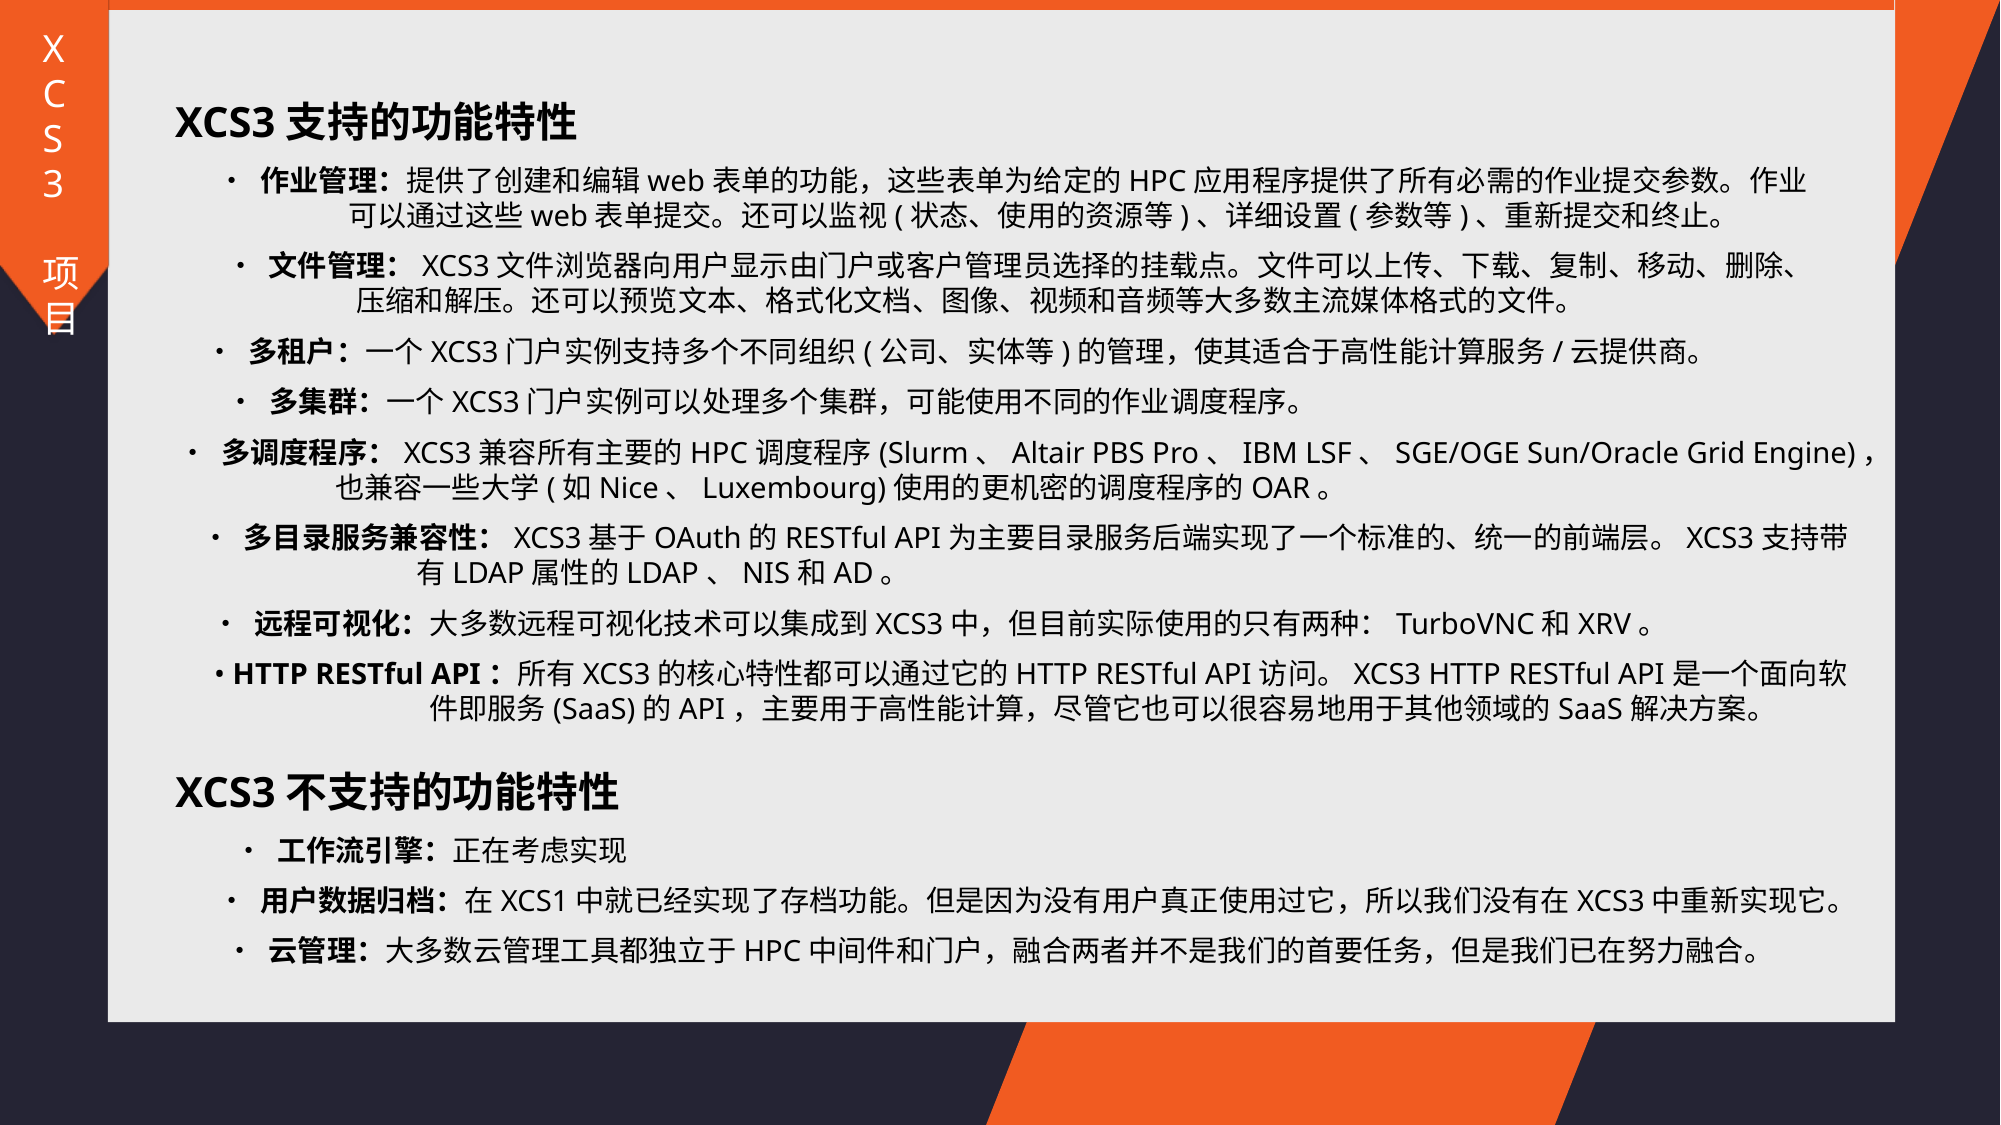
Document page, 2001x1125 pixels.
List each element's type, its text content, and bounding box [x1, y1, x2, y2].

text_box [0, 0, 117, 352]
text_box [119, 0, 1896, 12]
text_box • 多集群：一个XCS3门户实例可以处理多个集群，可能使用不同的作业调度程序。 [212, 376, 1332, 426]
text_box XCS3不支持的功能特性 [160, 733, 635, 824]
text_box • 云管理：大多数云管理工具都独立于HPC中间件和门户，融合两者并不是我们的首要任务，但是我们已在努力融合。 [211, 925, 1789, 975]
text_box • 远程可视化：大多数远程可视化技术可以集成到XCS3中，但目前实际使用的只有两种：TurboVNC和XRV。 [197, 597, 1683, 648]
text_box • 文件管理：XCS3文件浏览器向用户显示由门户或客户管理员选择的挂载点。文件可以上传、下载、复制、移动、删除、 压缩和解压。还可以预览文本、格式化文档、图像、视频和音频等大多数主流媒体格式的文件。 [211, 240, 1828, 325]
text_box • 多调度程序：XCS3兼容所有主要的HPC调度程序(Slurm、Altair PBS Pro、IBM LSF、SGE/OGE Sun/Oracle Grid Engine)， 也兼容一些大学(如Nice、Luxembourg)使用的更机密的调度程序的OAR。 [163, 426, 1907, 512]
text_box • 多租户：一个XCS3门户实例支持多个不同组织(公司、实体等)的管理，使其适合于高性能计算服务/云提供商。 [190, 325, 1732, 376]
text_box • HTTP RESTful API：所有XCS3的核心特性都可以通过它的HTTP RESTful API访问。XCS3 HTTP RESTful API是一个面向软 件即服务(SaaS)的API，主要用于高性能计算，尽管它也可以很容易地用于其他领域的SaaS解决方案。 [199, 648, 1863, 733]
text_box • 工作流引擎：正在考虑实现 [219, 824, 643, 874]
text_box XCS3支持的功能特性 [160, 63, 593, 154]
text_box • 用户数据归档：在XCS1中就已经实现了存档功能。但是因为没有用户真正使用过它，所以我们没有在XCS3中重新实现它。 [202, 874, 1872, 925]
text_box • 多目录服务兼容性：XCS3基于OAuth的RESTful API为主要目录服务后端实现了一个标准的、统一的前端层。XCS3支持带 有LDAP属性的LDAP、NIS和AD。 [186, 512, 1864, 597]
text_box • 作业管理：提供了创建和编辑web表单的功能，这些表单为给定的HPC应用程序提供了所有必需的作业提交参数。作业 可以通过这些web表单提交。还可以监视(状态、使用的资源等)、详细设置(参数等)、重新提交和终止。 [202, 154, 1823, 240]
